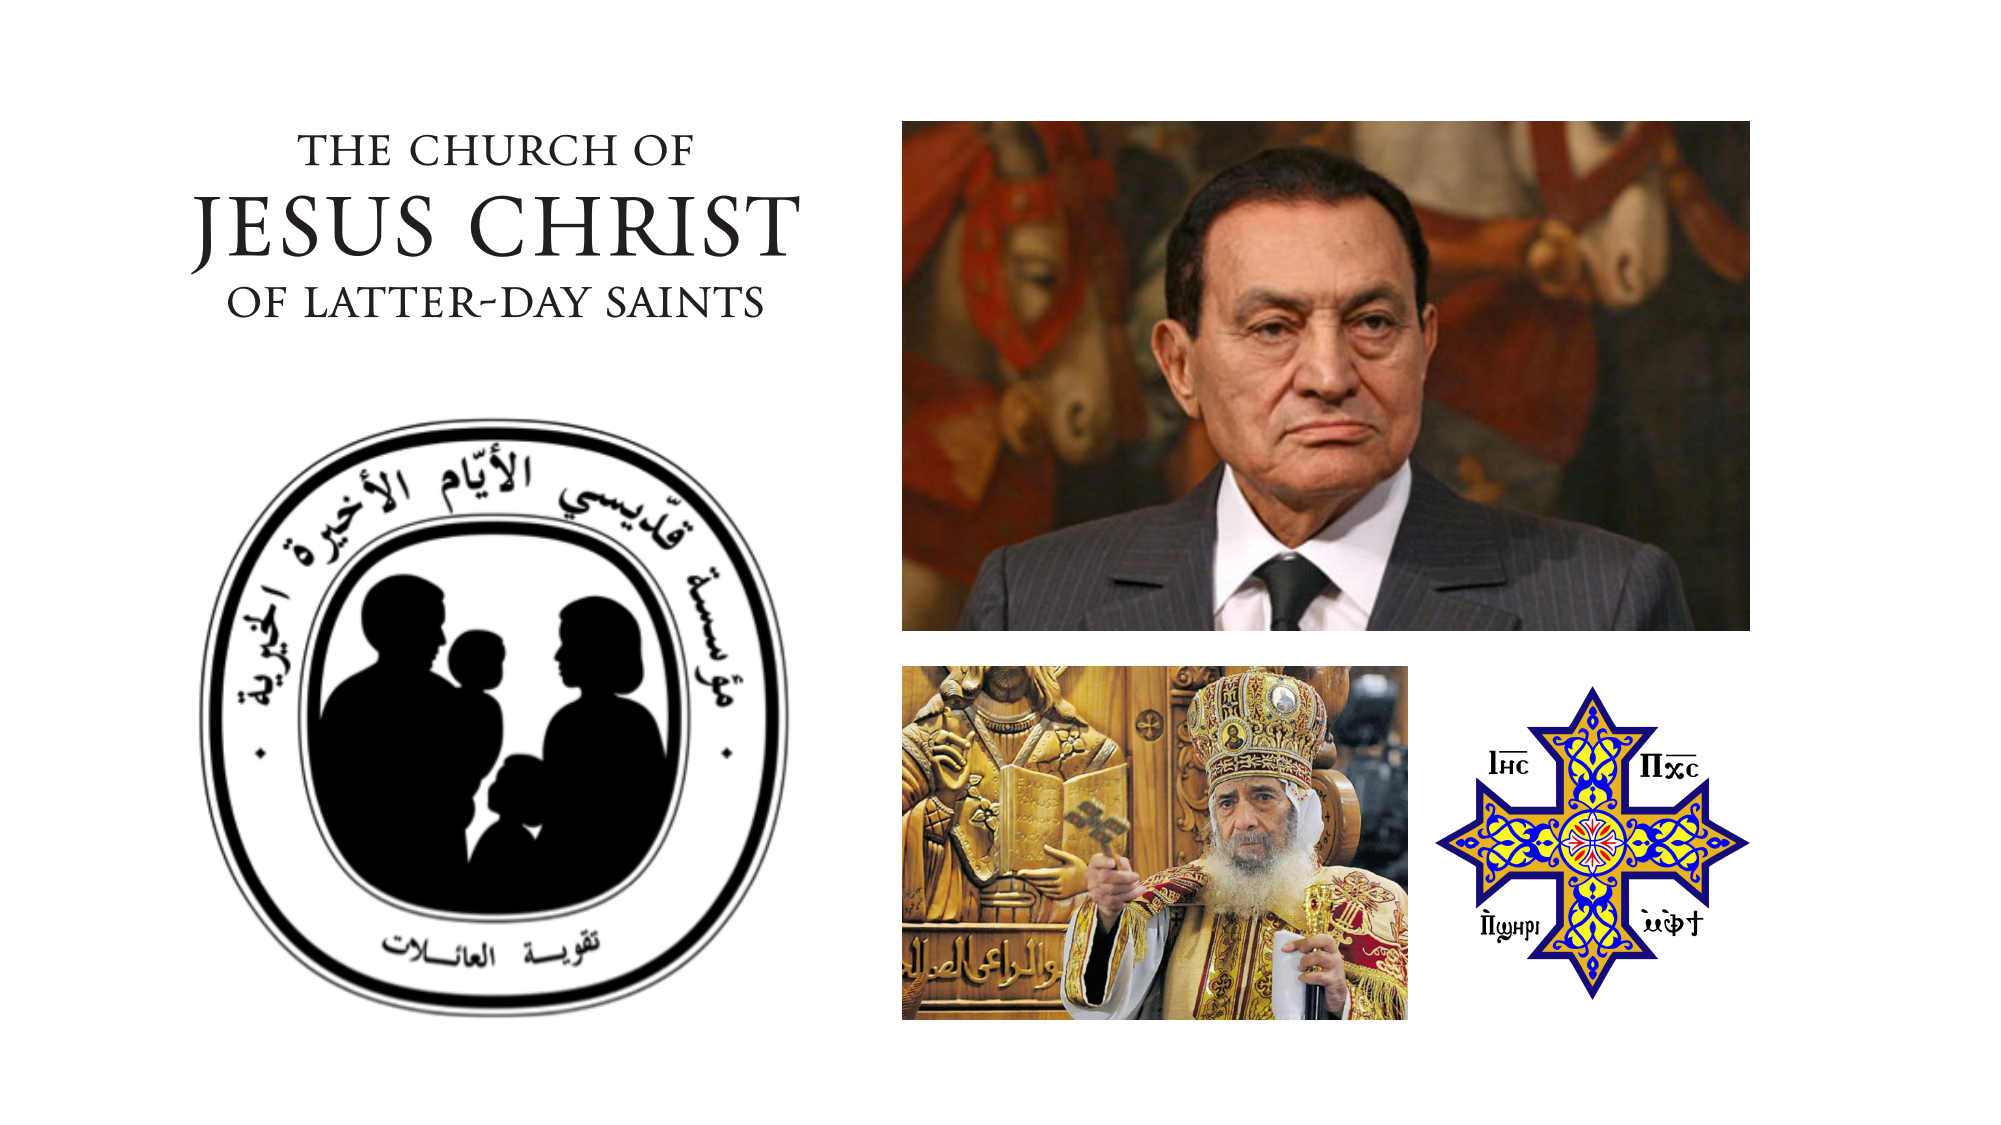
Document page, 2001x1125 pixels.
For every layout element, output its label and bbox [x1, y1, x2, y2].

text_box [165, 95, 825, 1020]
picture [1435, 686, 1750, 1000]
picture [901, 666, 1408, 1020]
picture [901, 121, 1750, 631]
